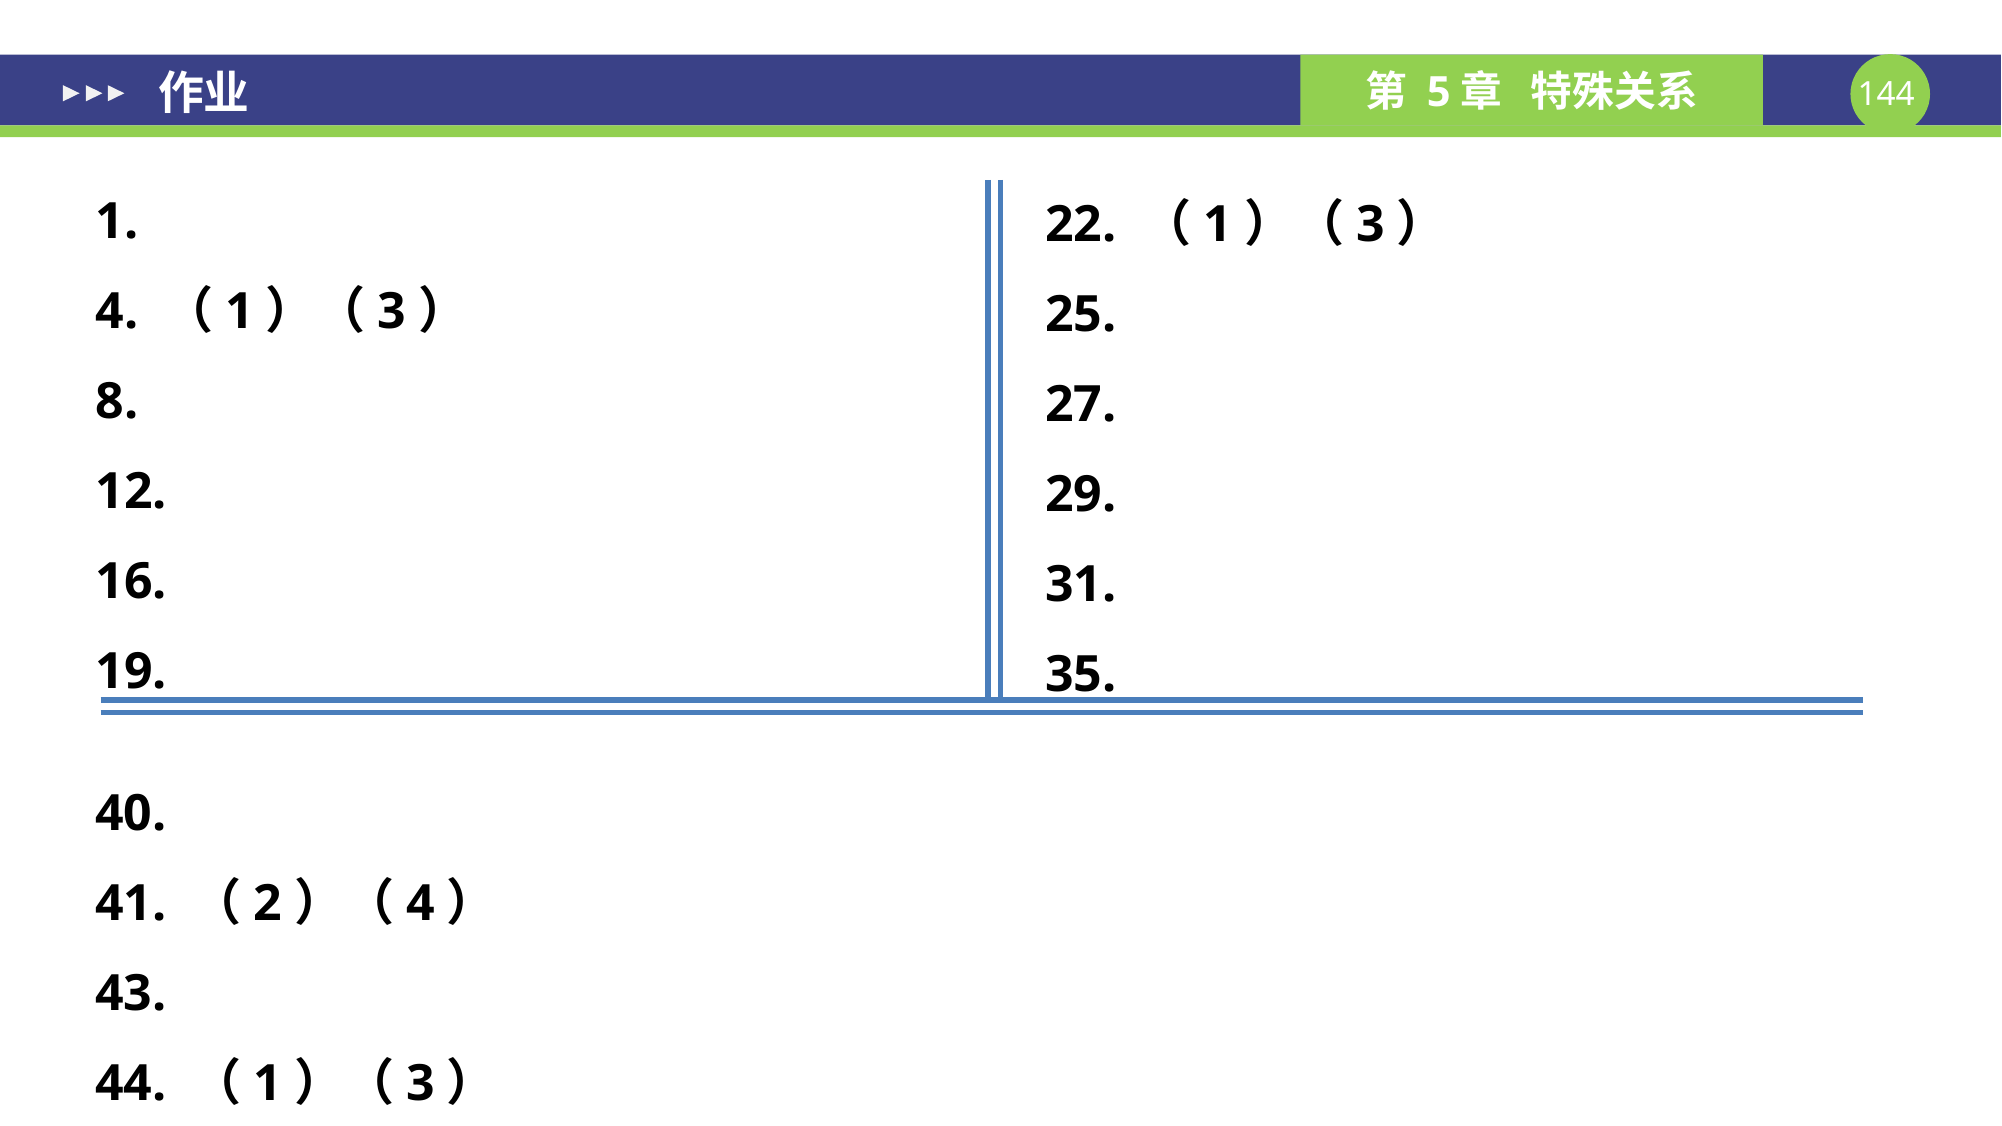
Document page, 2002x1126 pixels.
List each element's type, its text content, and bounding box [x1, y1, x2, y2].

text_box 22. （1）（3） 25. 27. 29. 31. 35. [1025, 151, 1901, 716]
text_box 作业 [138, 15, 1462, 168]
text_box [735, 431, 1253, 445]
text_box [100, 699, 1864, 713]
text_box 40. 41. （2）（4） 43. 44. （1）（3） [75, 740, 888, 1110]
text_box 1. 4. （1）（3） 8. 12. 16. 19. [75, 148, 951, 713]
